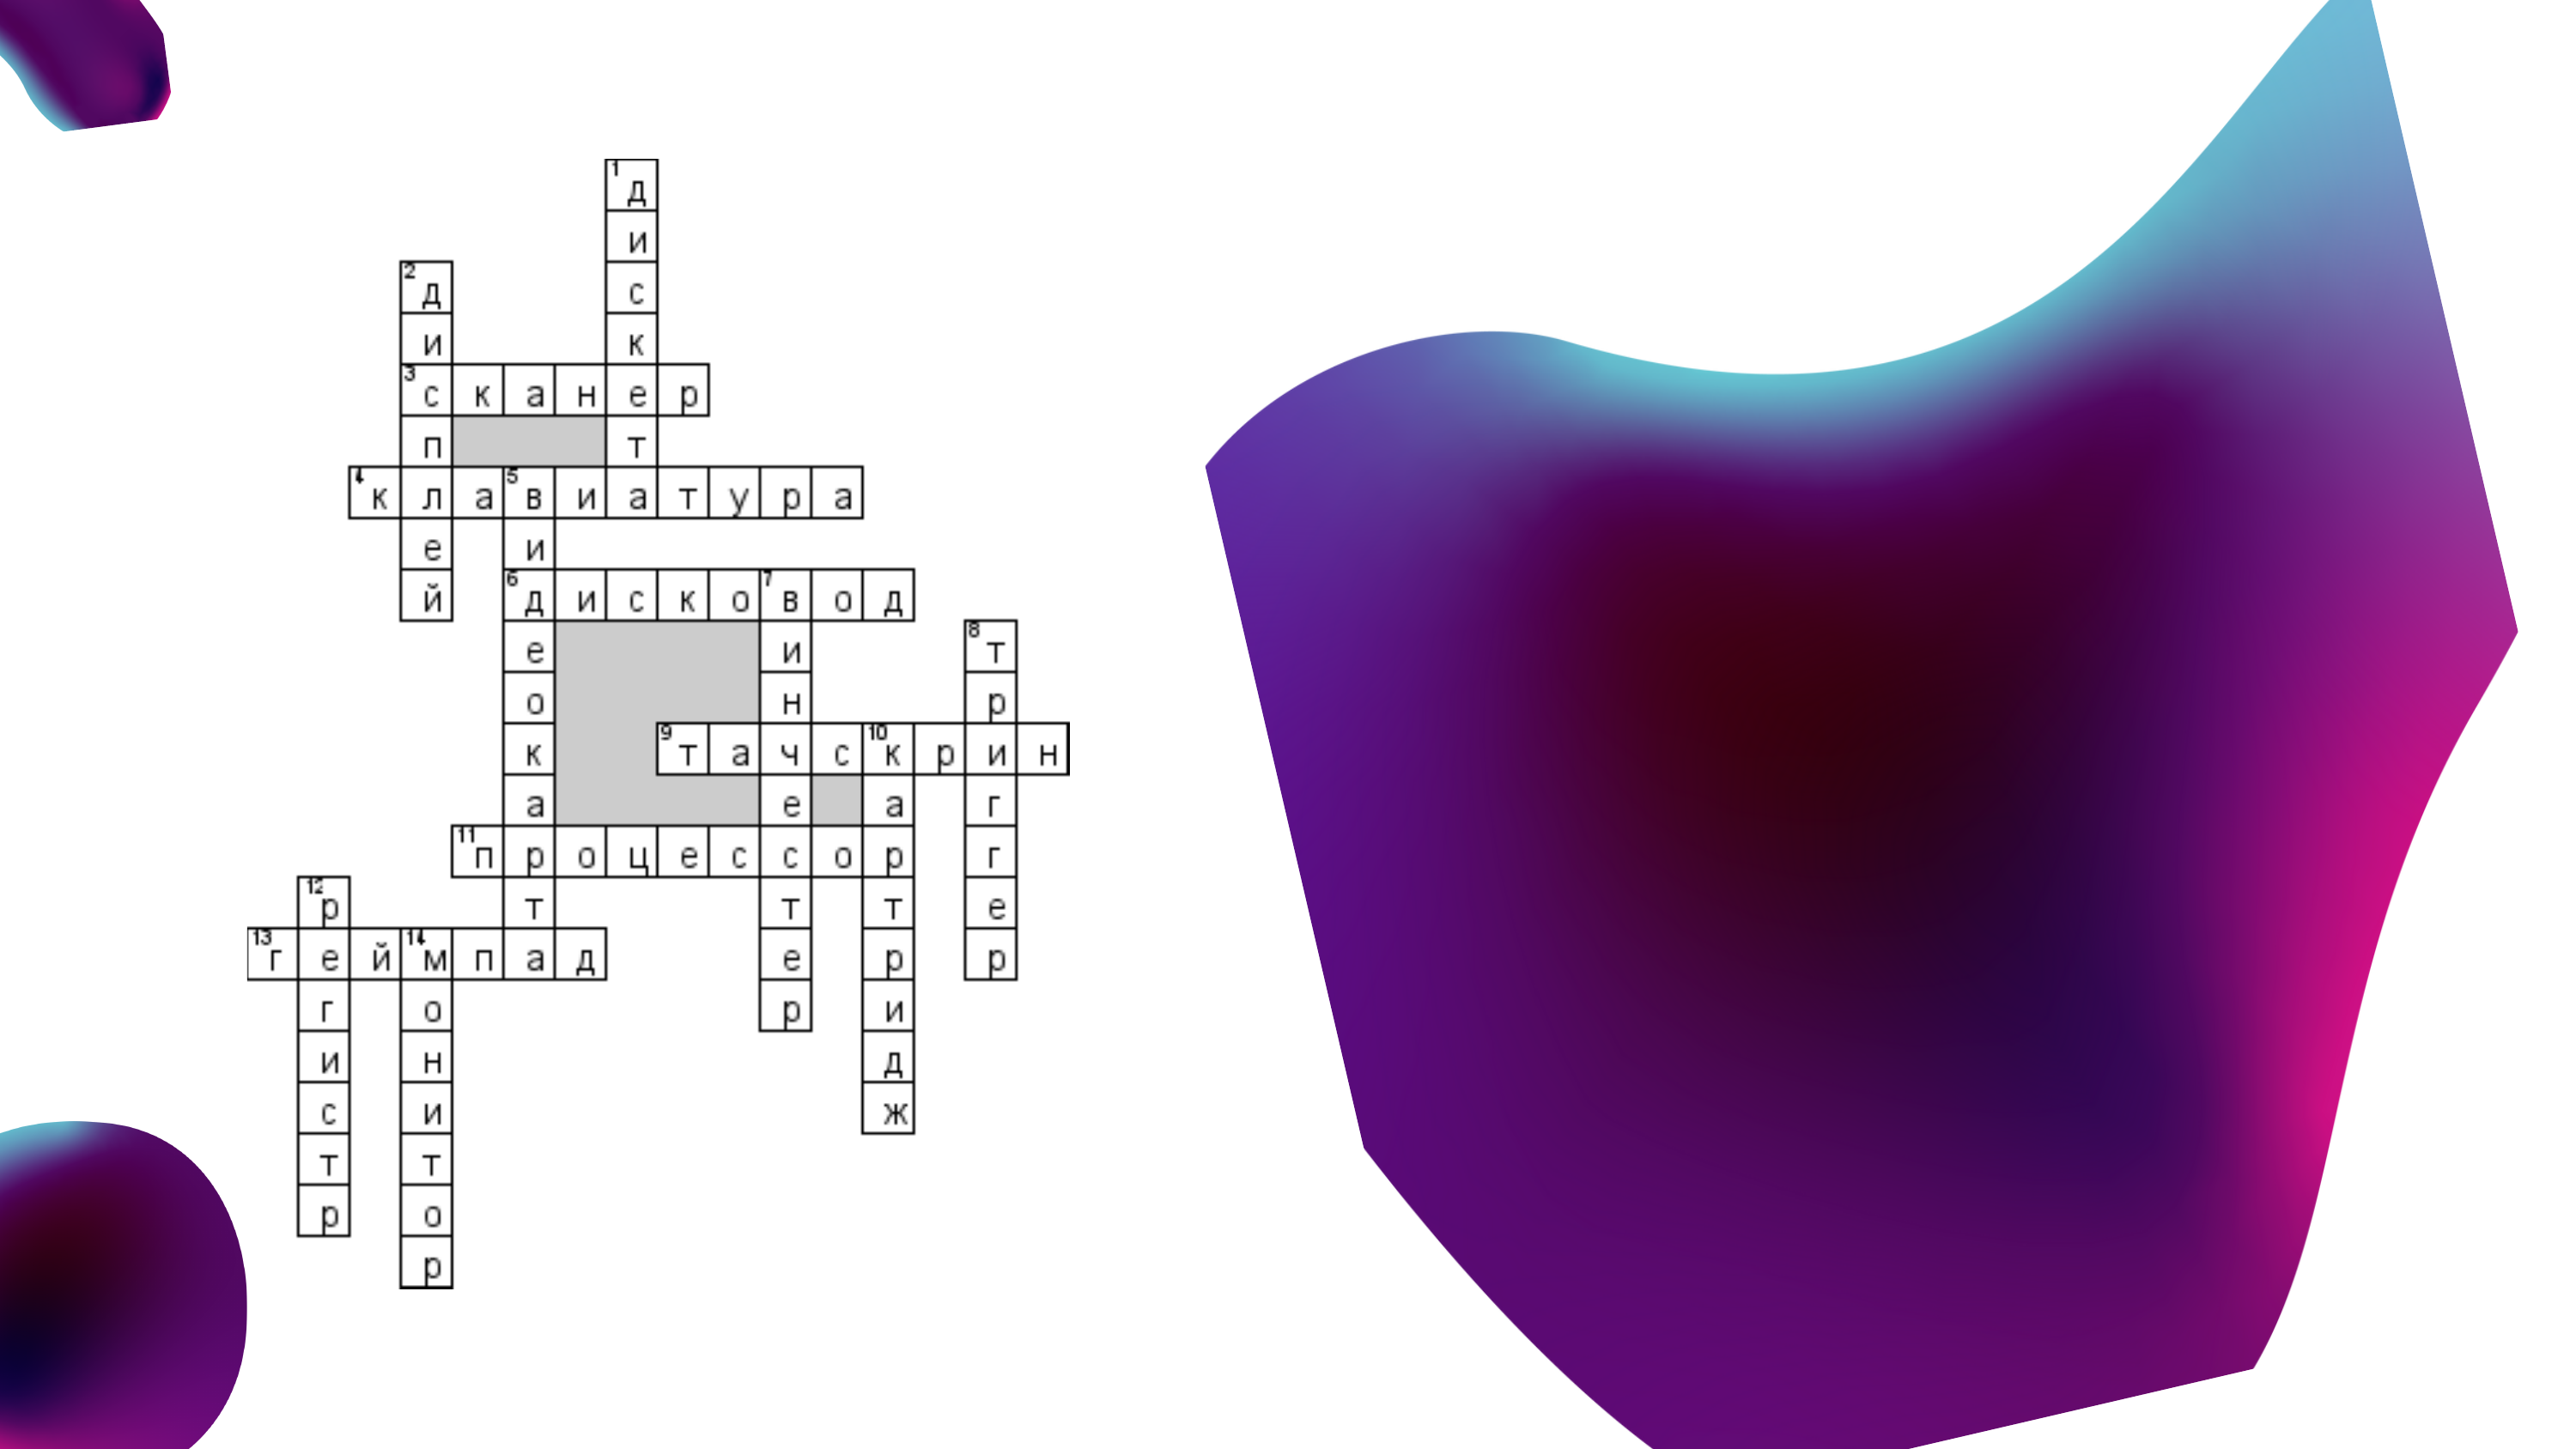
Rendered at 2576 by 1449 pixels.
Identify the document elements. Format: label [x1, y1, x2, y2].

text_box [0, 1121, 247, 1449]
text_box [246, 159, 1070, 1289]
text_box [1142, 0, 2576, 1449]
text_box [0, 0, 174, 141]
